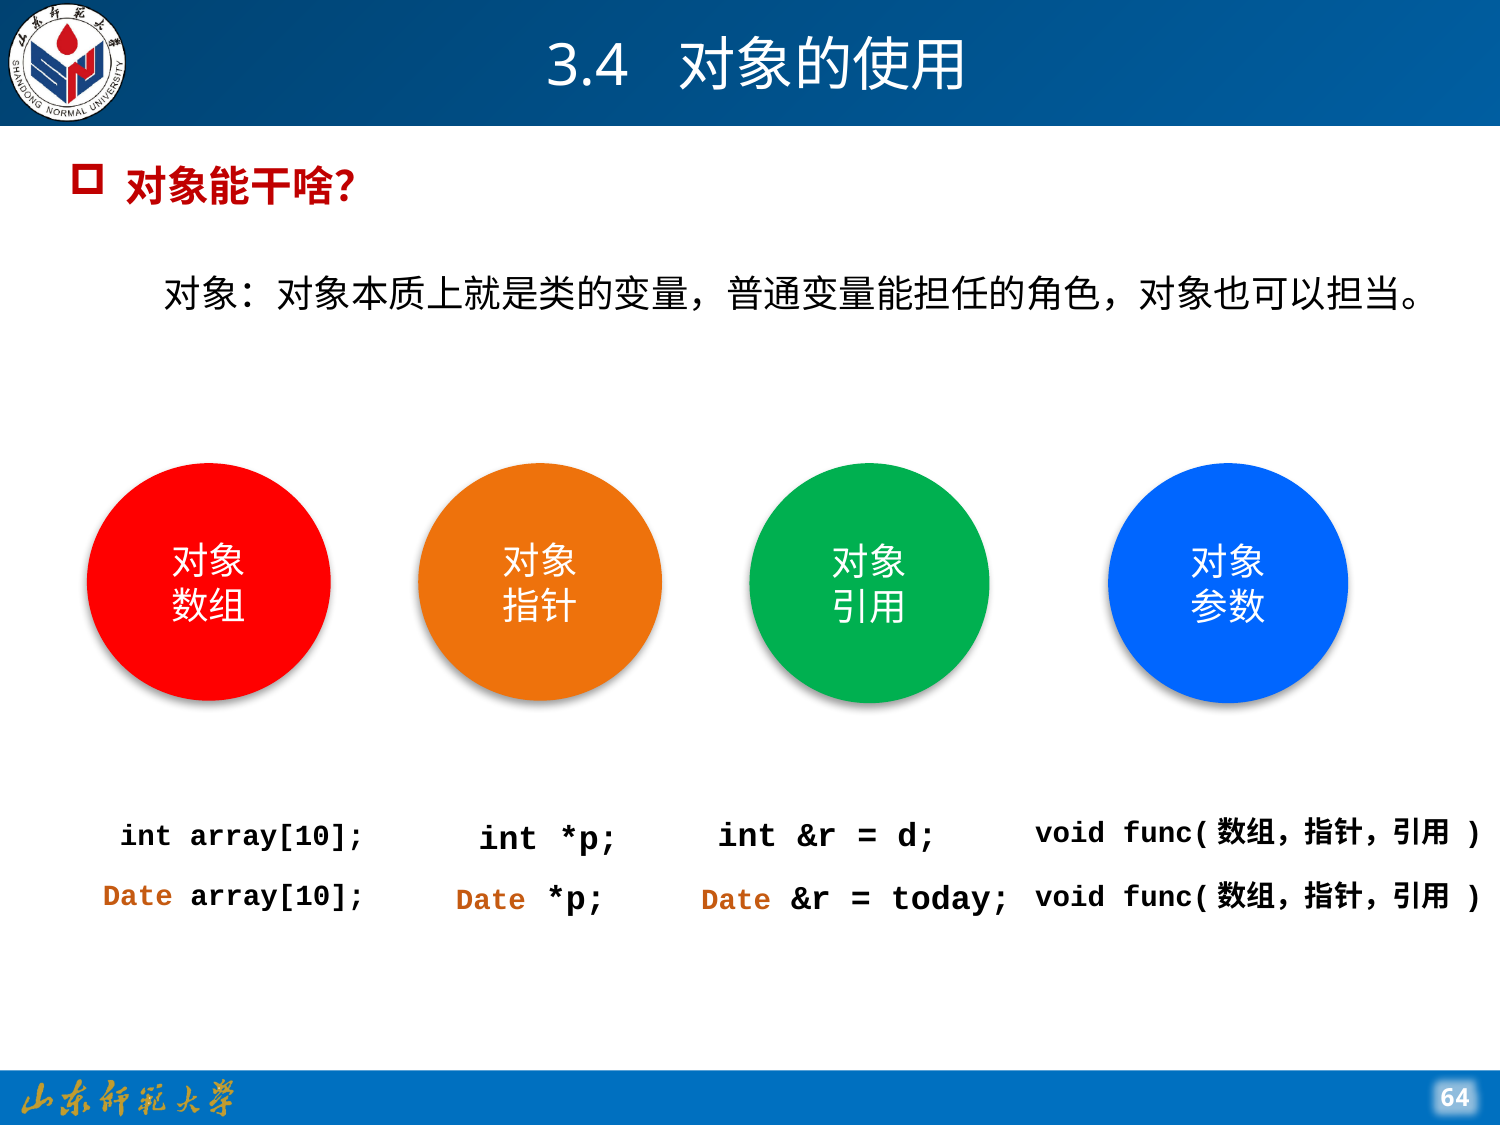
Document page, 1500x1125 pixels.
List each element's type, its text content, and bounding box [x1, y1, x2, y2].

picture [0, 0, 127, 130]
text_box int *p; [463, 808, 634, 864]
text_box 对象 指针 [417, 462, 664, 702]
text_box void func(数组，指针，引用 ) [1020, 805, 1498, 856]
text_box void func(数组，指针，引用 ) [1020, 869, 1498, 920]
text_box Date *p; [441, 868, 621, 924]
text_box int array[10]; [105, 808, 380, 859]
text_box Date array[10]; [88, 868, 381, 919]
text_box 对象能干啥？ [54, 151, 1227, 217]
text_box 对象：对象本质上就是类的变量，普通变量能担任的角色，对象也可以担当。 [148, 239, 1500, 322]
text_box 对象 数组 [85, 462, 332, 702]
text_box Date &r = today; [686, 868, 1026, 924]
text_box int &r = d; [702, 805, 953, 861]
text_box 对象 参数 [1107, 462, 1350, 705]
text_box 对象 引用 [748, 462, 991, 705]
title 3.4 对象的使用 [127, 0, 1388, 133]
